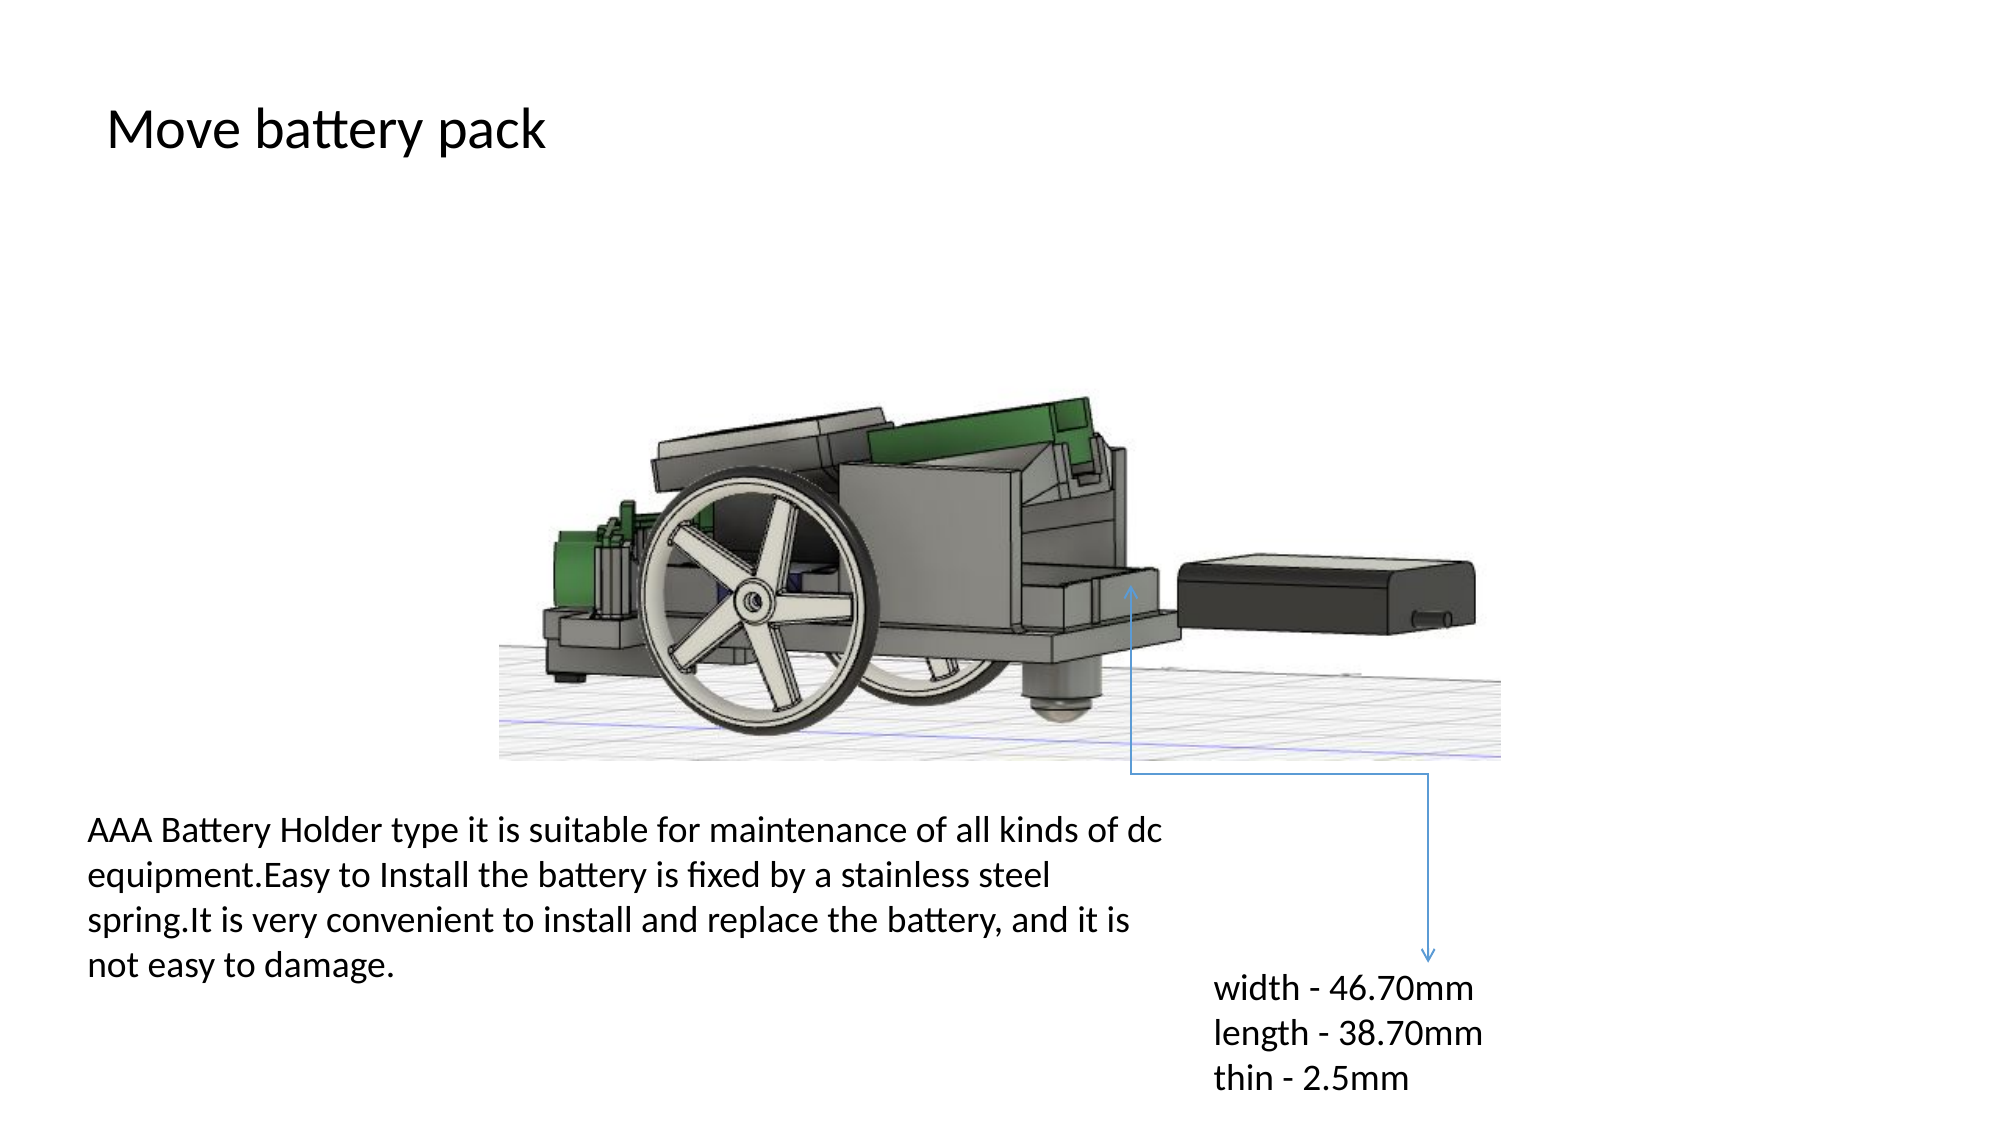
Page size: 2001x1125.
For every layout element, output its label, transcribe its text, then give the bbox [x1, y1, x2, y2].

text_box Move battery pack [91, 82, 705, 168]
text_box width - 46.70mm length - 38.70mm thin - 2.5mm [1198, 955, 1769, 1105]
picture [499, 363, 1501, 761]
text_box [1090, 625, 1469, 923]
text_box AAA Battery Holder type it is suitable for maintenance of all kinds of dc equipment.Easy to Install the battery is fixed by a stainless steel spring.It is very convenient to install and replace the battery, and it is not easy to damage. [72, 797, 1188, 993]
